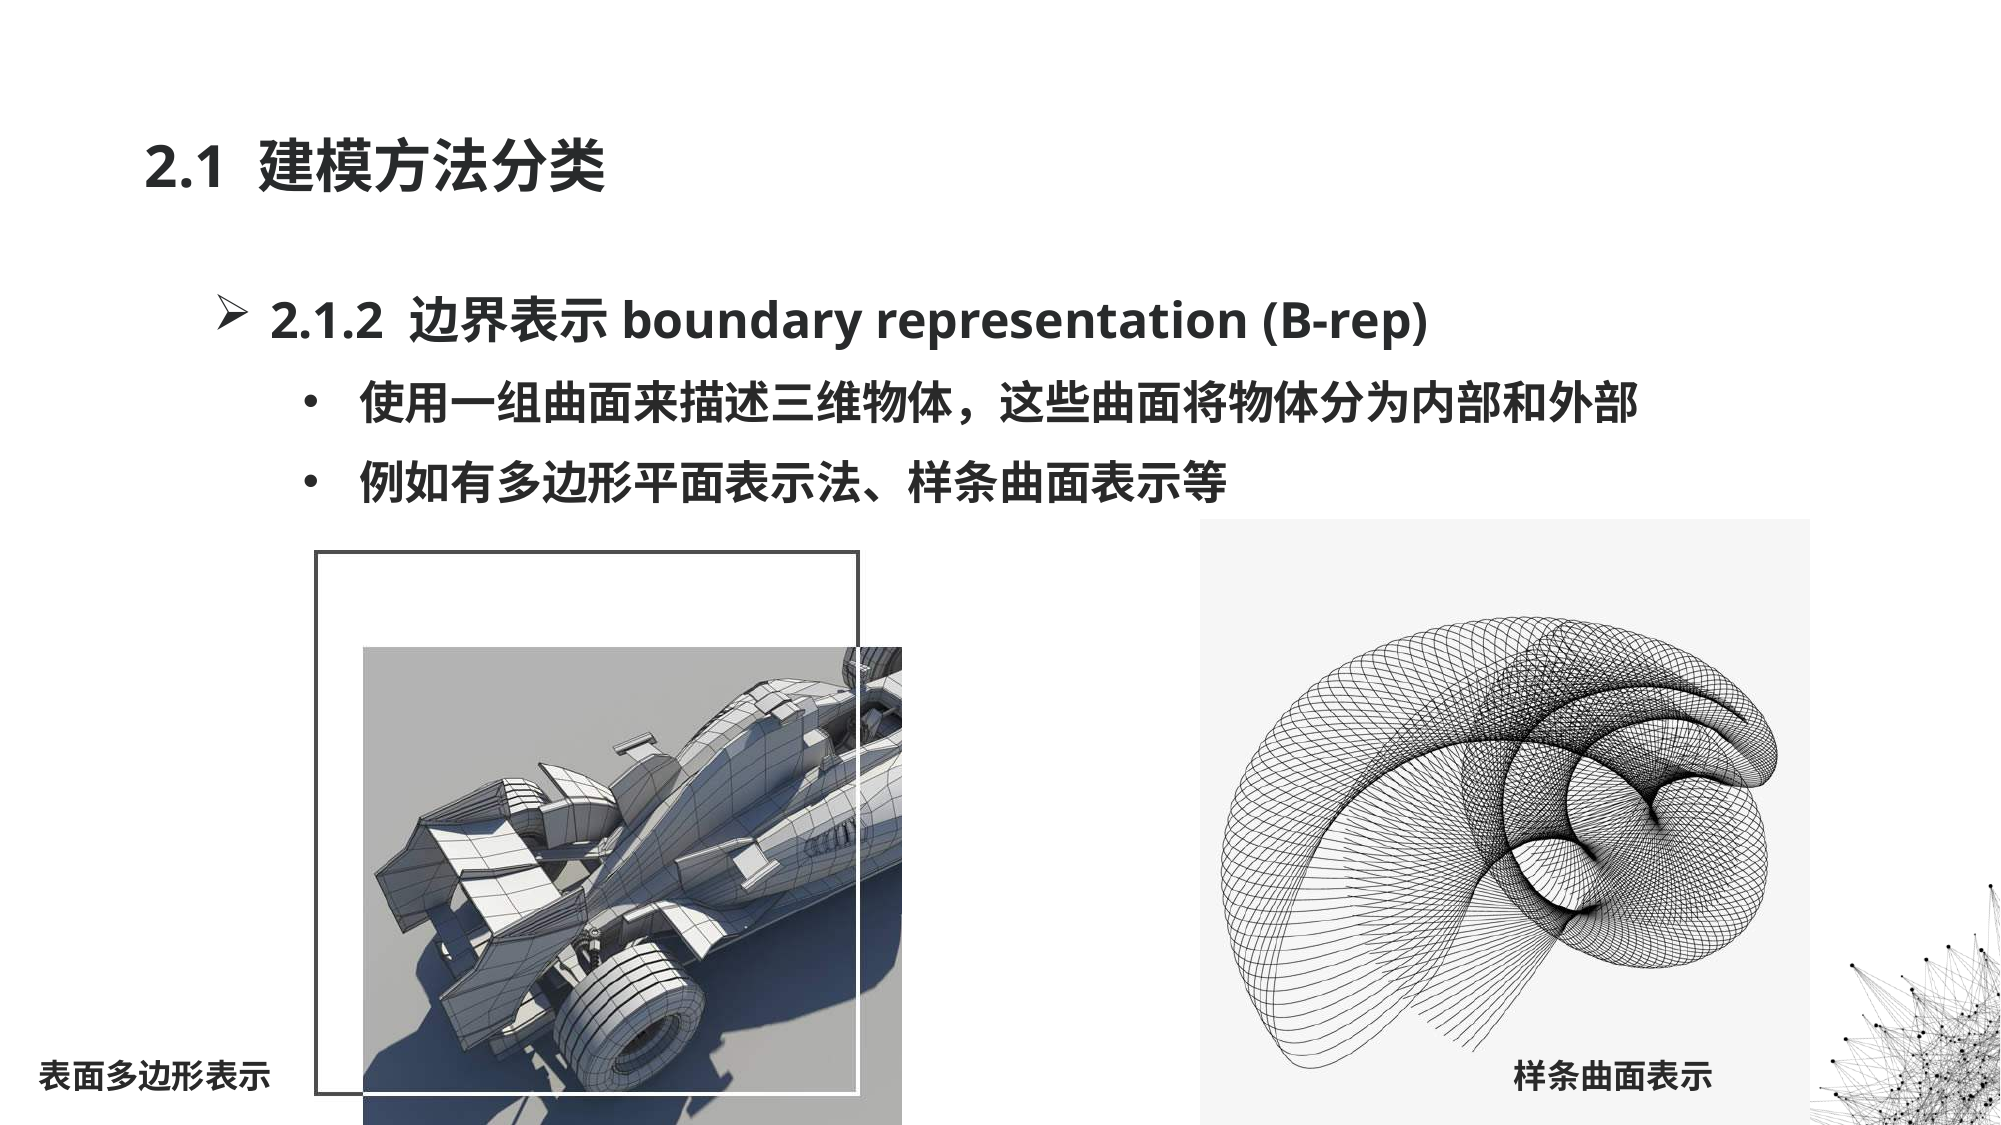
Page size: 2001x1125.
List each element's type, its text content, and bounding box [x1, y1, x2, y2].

picture [314, 550, 903, 1125]
title 2.1 建模方法分类 [137, 59, 1863, 278]
picture [1200, 518, 2001, 1125]
list 2.1.2 边界表示boundary representation (B-rep) 使用一组曲面来描述三维物体，这些曲面将物体分为内部和外部 例如有多边形平面表示法、样条曲面表示等 [136, 254, 1863, 970]
text_box 表面多边形表示 [31, 1047, 314, 1103]
